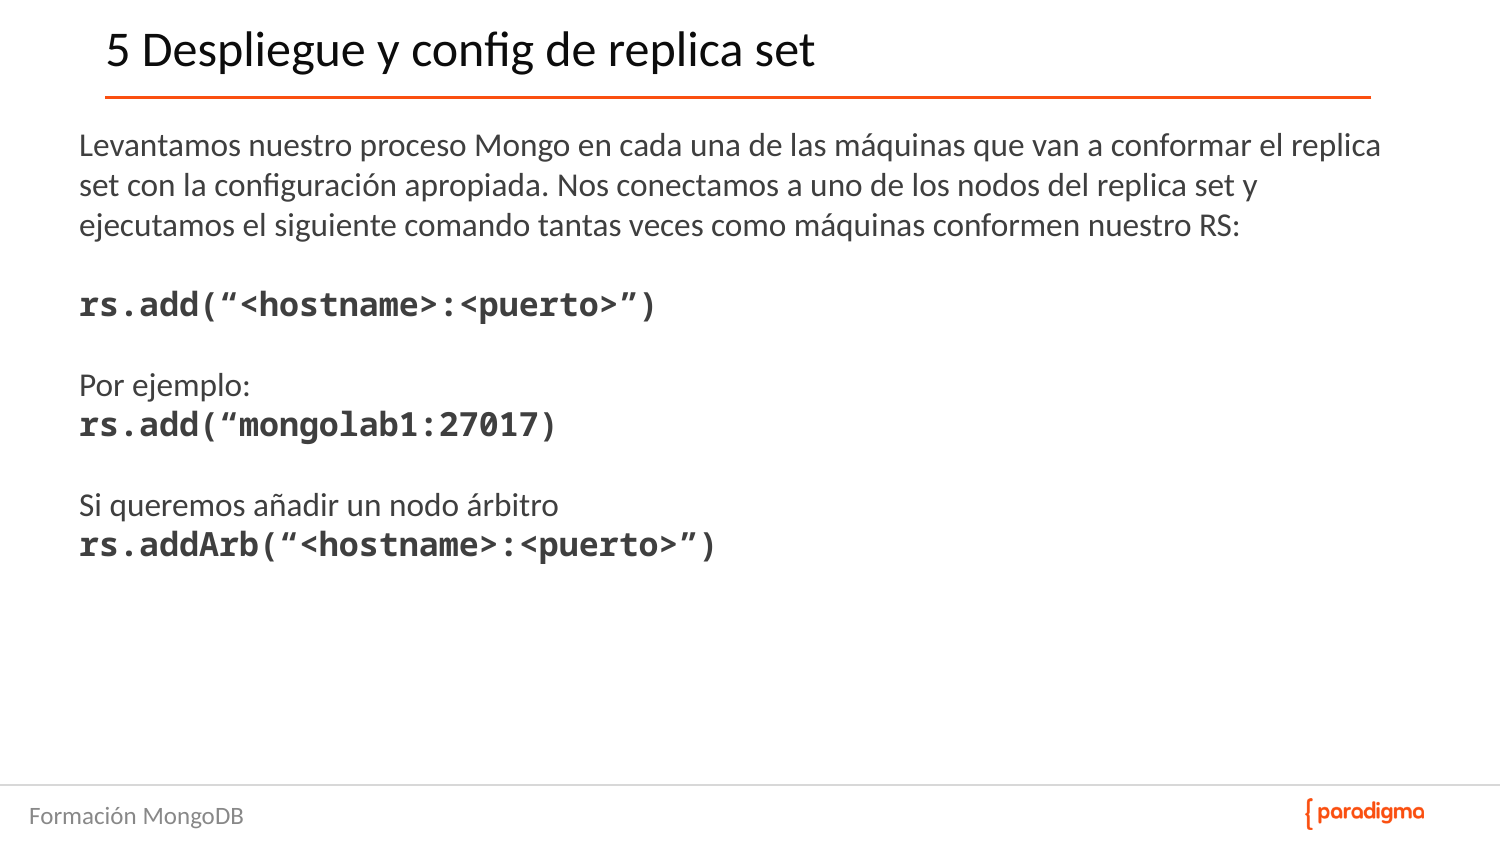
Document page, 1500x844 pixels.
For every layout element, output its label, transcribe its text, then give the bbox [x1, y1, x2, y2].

text_box Levantamos nuestro proceso Mongo en cada una de las máquinas que van a conformar el replica set con la configuración apropiada. Nos conectamos a uno de los nodos del replica set y ejecutamos el siguiente comando tantas veces como máquinas conformen nuestro RS: rs.add(“<hostname>:<puerto>”) Por ejemplo: rs.add(“mongolab1:27017) Si queremos añadir un nodo árbitro rs.addArb(“<hostname>:<puerto>”) [64, 108, 1436, 644]
picture [1304, 798, 1424, 830]
text_box Formación MongoDB [0, 792, 1223, 844]
text_box 5 Despliegue y config de replica set [105, 28, 1395, 108]
